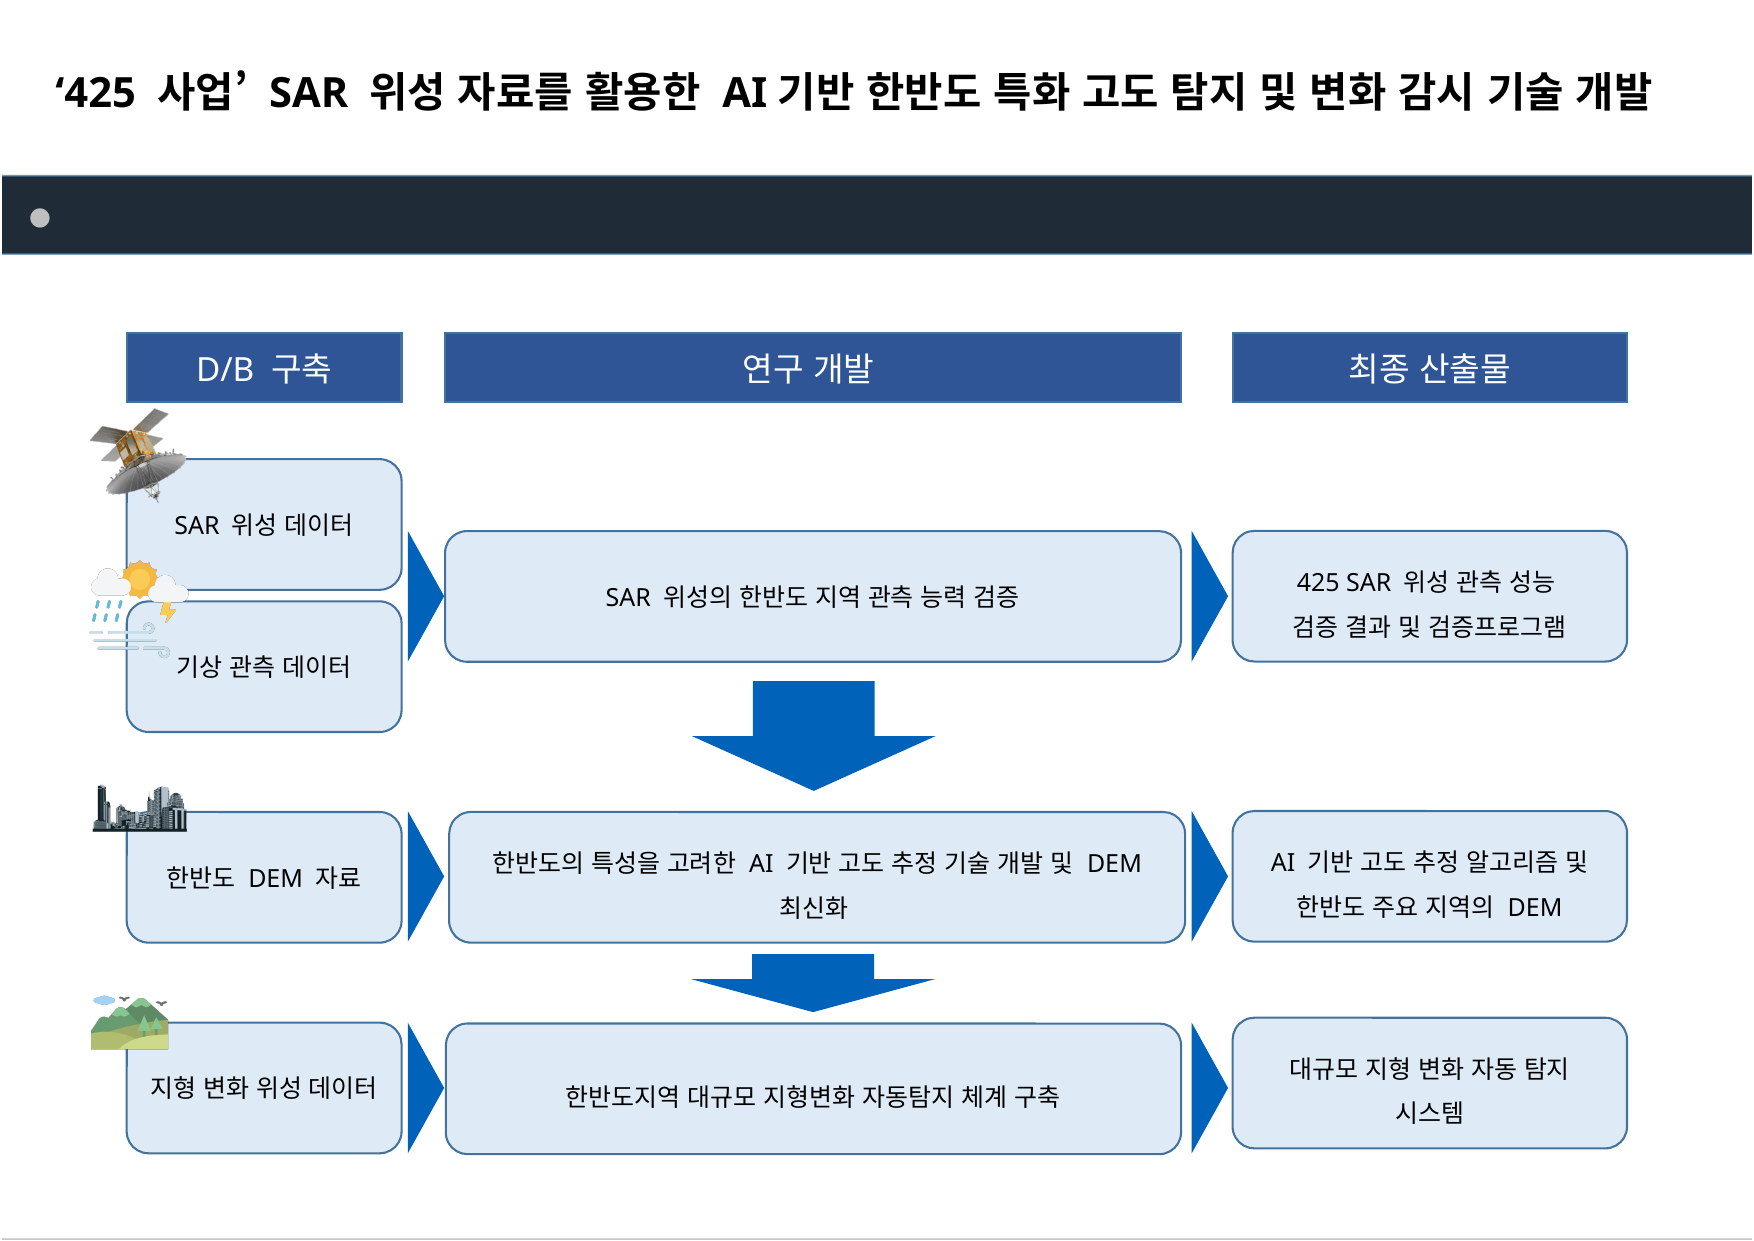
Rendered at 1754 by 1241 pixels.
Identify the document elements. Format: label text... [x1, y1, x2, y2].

text_box [1190, 810, 1230, 943]
text_box [406, 1022, 446, 1154]
text_box 한반도 DEM 자료 [125, 810, 403, 944]
text_box 과제 개요 [12, 175, 1397, 250]
picture [2, 0, 1752, 1240]
text_box 한반도의 특성을 고려한 AI 기반 고도 추정 기술 개발 및 DEM 최신화 [448, 810, 1187, 944]
text_box 기상 관측 데이터 [125, 600, 403, 734]
text_box [1190, 530, 1230, 663]
text_box [1190, 1022, 1230, 1154]
text_box SAR 위성 데이터 [125, 458, 403, 591]
text_box 한반도지역 대규모 지형변화 자동탐지 체계 구축 [444, 1022, 1183, 1156]
text_box 대규모 지형 변화 자동 탐지 시스템 [1231, 1016, 1629, 1150]
text_box 지형 변화 위성 데이터 [125, 1021, 403, 1155]
text_box [406, 810, 446, 943]
text_box [690, 953, 936, 1014]
text_box [691, 680, 937, 793]
text_box 425 SAR 위성 관측 성능 검증 결과 및 검증프로그램 [1231, 529, 1629, 663]
text_box D/B 구축 [126, 332, 403, 403]
text_box ‘425 사업’ SAR 위성 자료를 활용한 AI기반 한반도 특화 고도 탐지 및 변화 감시 기술 개발 [40, 58, 1754, 124]
text_box 최종 산출물 [1232, 332, 1628, 403]
text_box SAR 위성의 한반도 지역 관측 능력 검증 [444, 530, 1183, 663]
text_box 연구 개발 [444, 332, 1182, 403]
text_box [406, 530, 446, 663]
text_box AI 기반 고도 추정 알고리즘 및 한반도 주요 지역의 DEM [1231, 809, 1629, 943]
